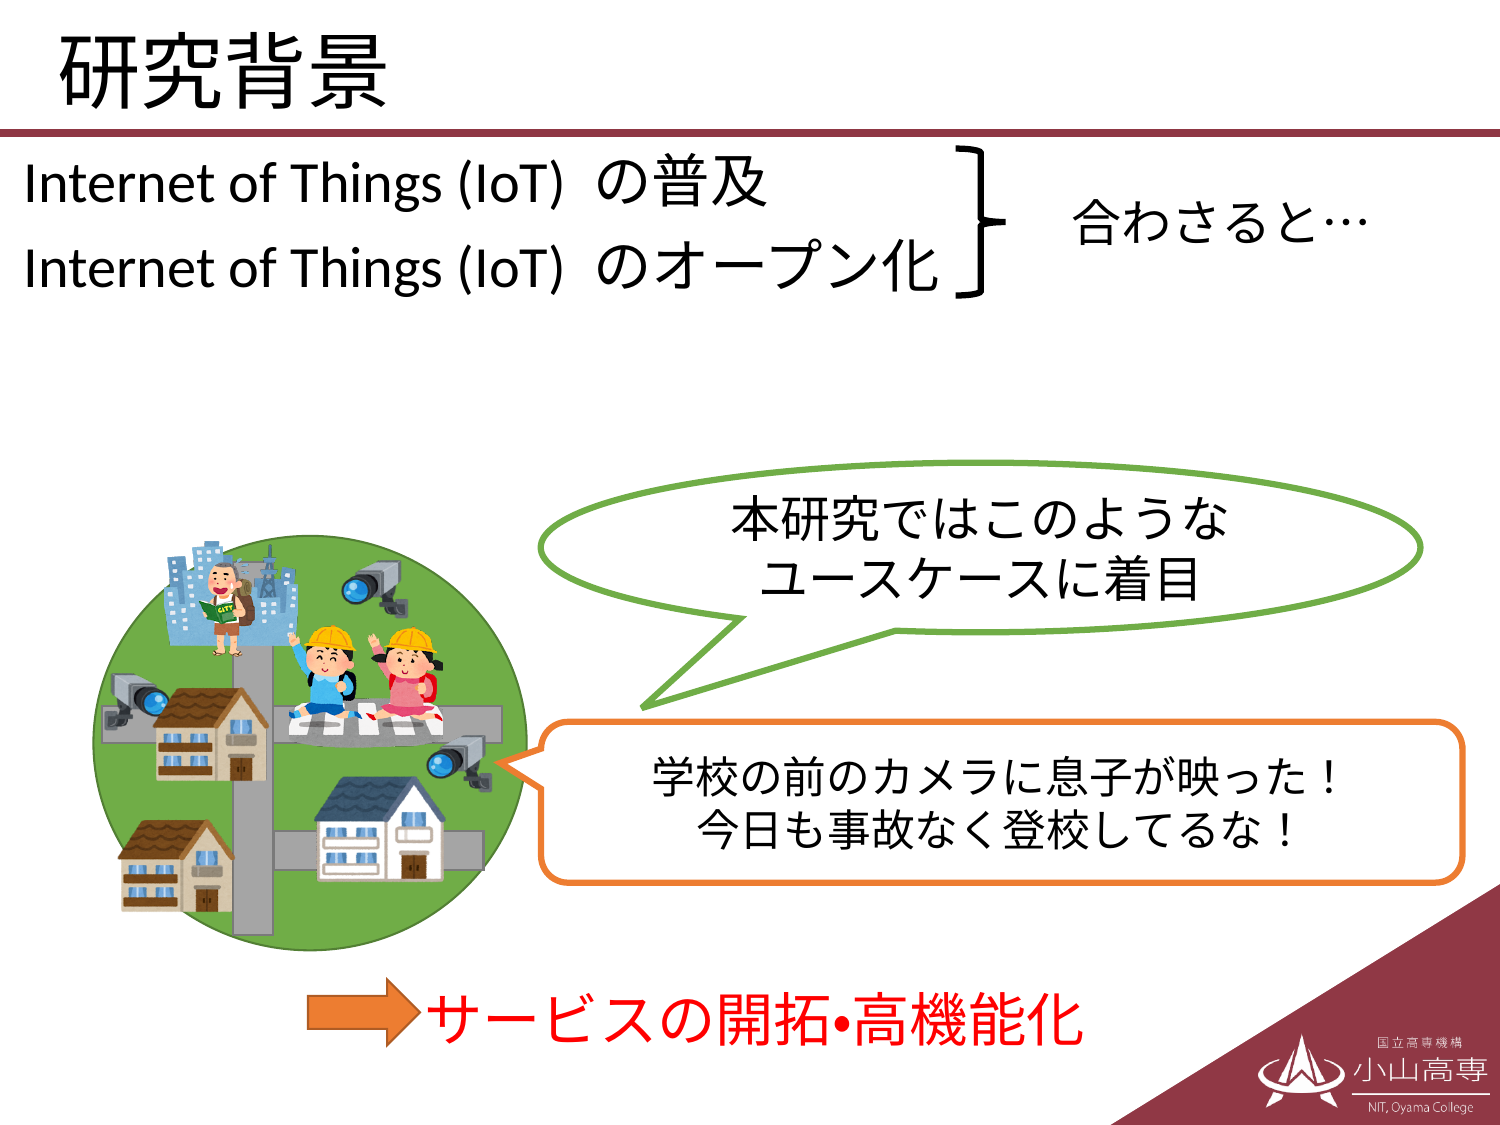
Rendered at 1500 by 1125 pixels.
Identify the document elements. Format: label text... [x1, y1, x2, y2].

title 研究背景 [42, 20, 1294, 130]
text_box 合わさると… [1056, 184, 1430, 259]
text_box [306, 977, 422, 1048]
text_box Internet of Things (IoT) の普及 [9, 136, 1006, 222]
picture [0, 129, 1500, 137]
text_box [93, 535, 527, 951]
picture [1112, 885, 1500, 1125]
text_box [955, 148, 1006, 297]
text_box Internet of Things (IoT) のオープン化 [9, 222, 1006, 307]
text_box 学校の前のカメラに息子が映った！ 今日も事故なく登校してるな！ [527, 720, 1464, 884]
text_box サービスの開拓・高機能化 [409, 975, 1155, 1061]
text_box 本研究ではこのような ユースケースに着目 [539, 461, 1422, 710]
